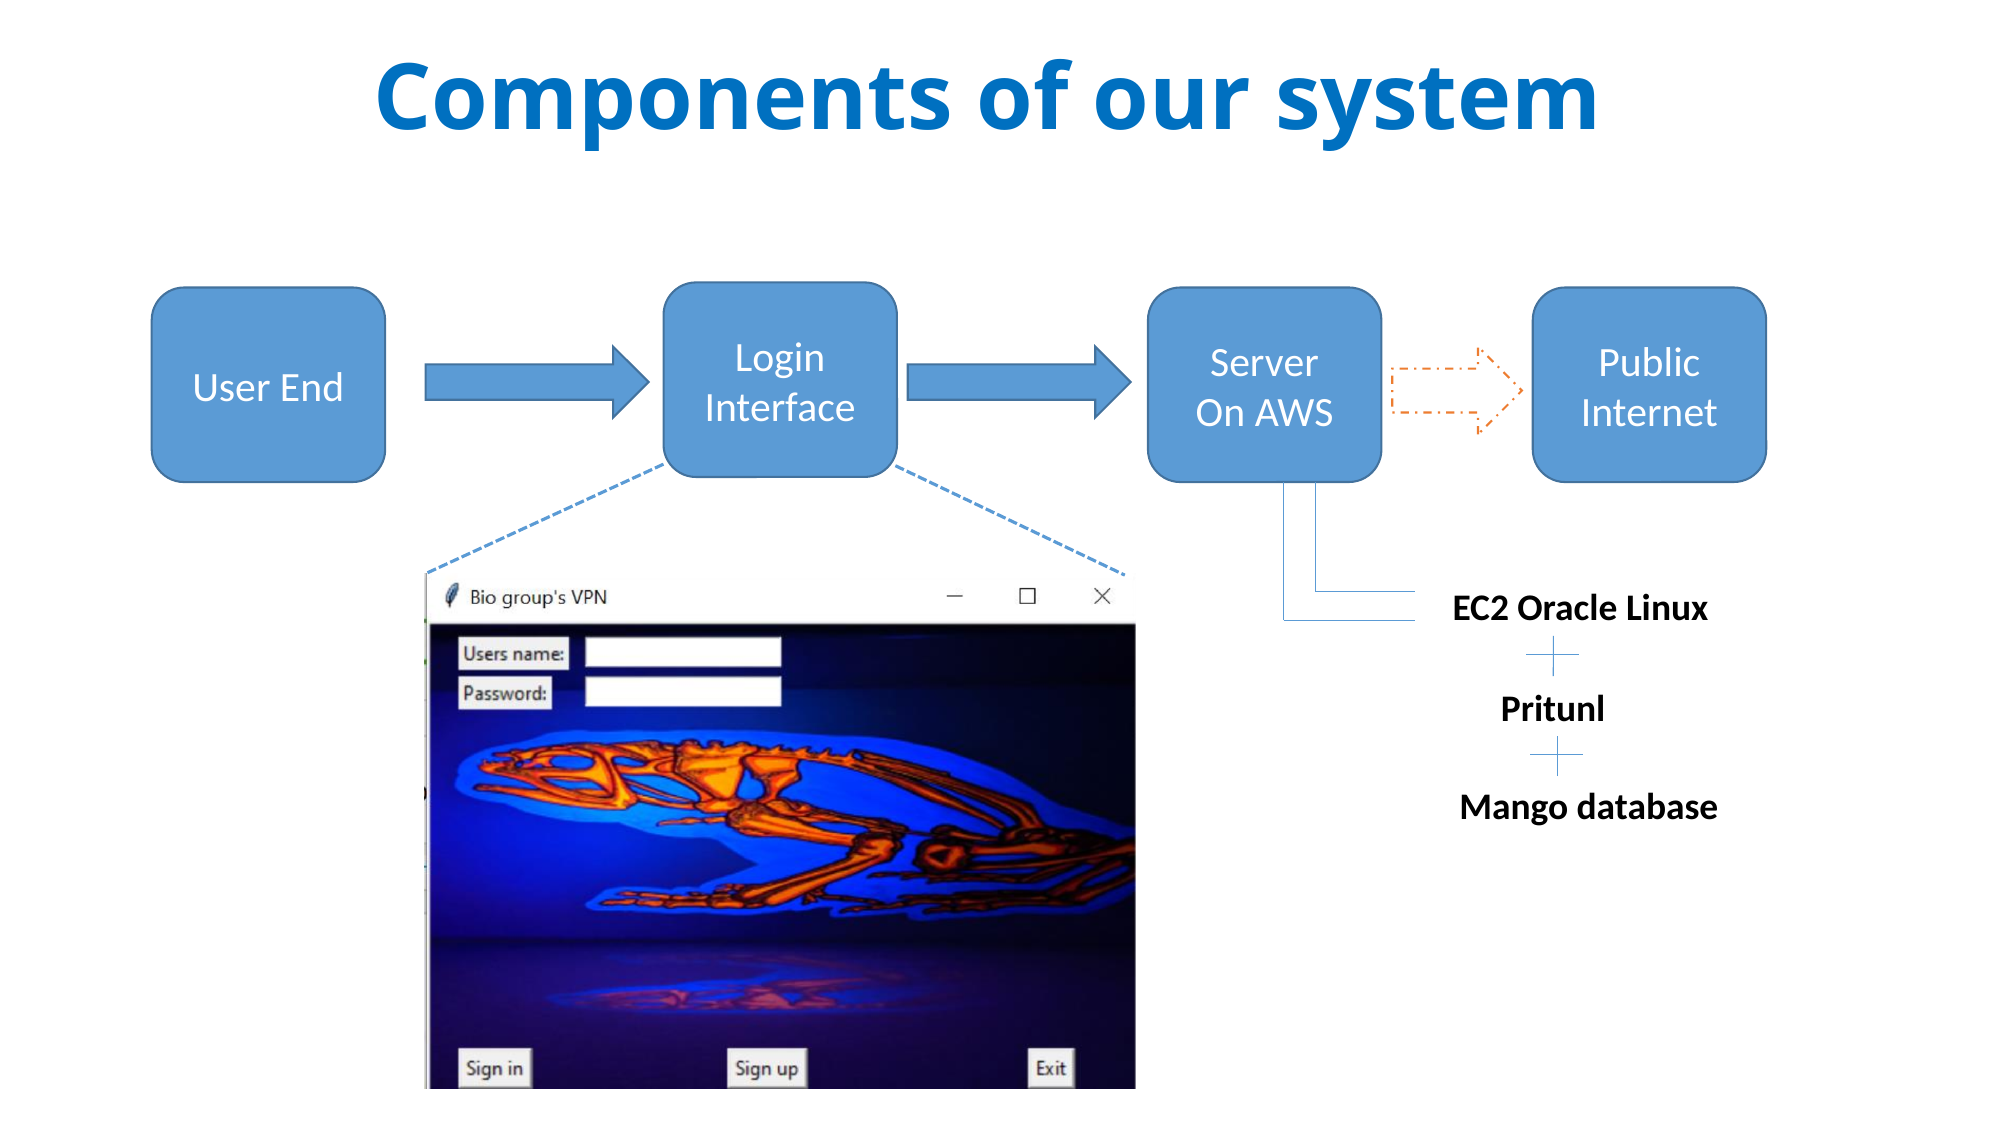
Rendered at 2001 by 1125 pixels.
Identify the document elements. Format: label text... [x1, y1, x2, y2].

text_box Mango database [1444, 774, 1734, 835]
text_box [425, 464, 664, 574]
picture [424, 573, 1136, 1089]
text_box Pritunl [1486, 676, 1621, 736]
text_box Login Interface [662, 281, 899, 479]
title Components of our system [137, 0, 1863, 209]
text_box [895, 465, 1125, 576]
text_box User End [150, 286, 387, 484]
text_box [906, 344, 1133, 421]
text_box Public Internet [1531, 286, 1768, 484]
text_box [424, 344, 651, 421]
text_box [1391, 346, 1524, 435]
text_box Server On AWS [1146, 286, 1383, 484]
text_box EC2 Oracle Linux [1437, 575, 1724, 635]
